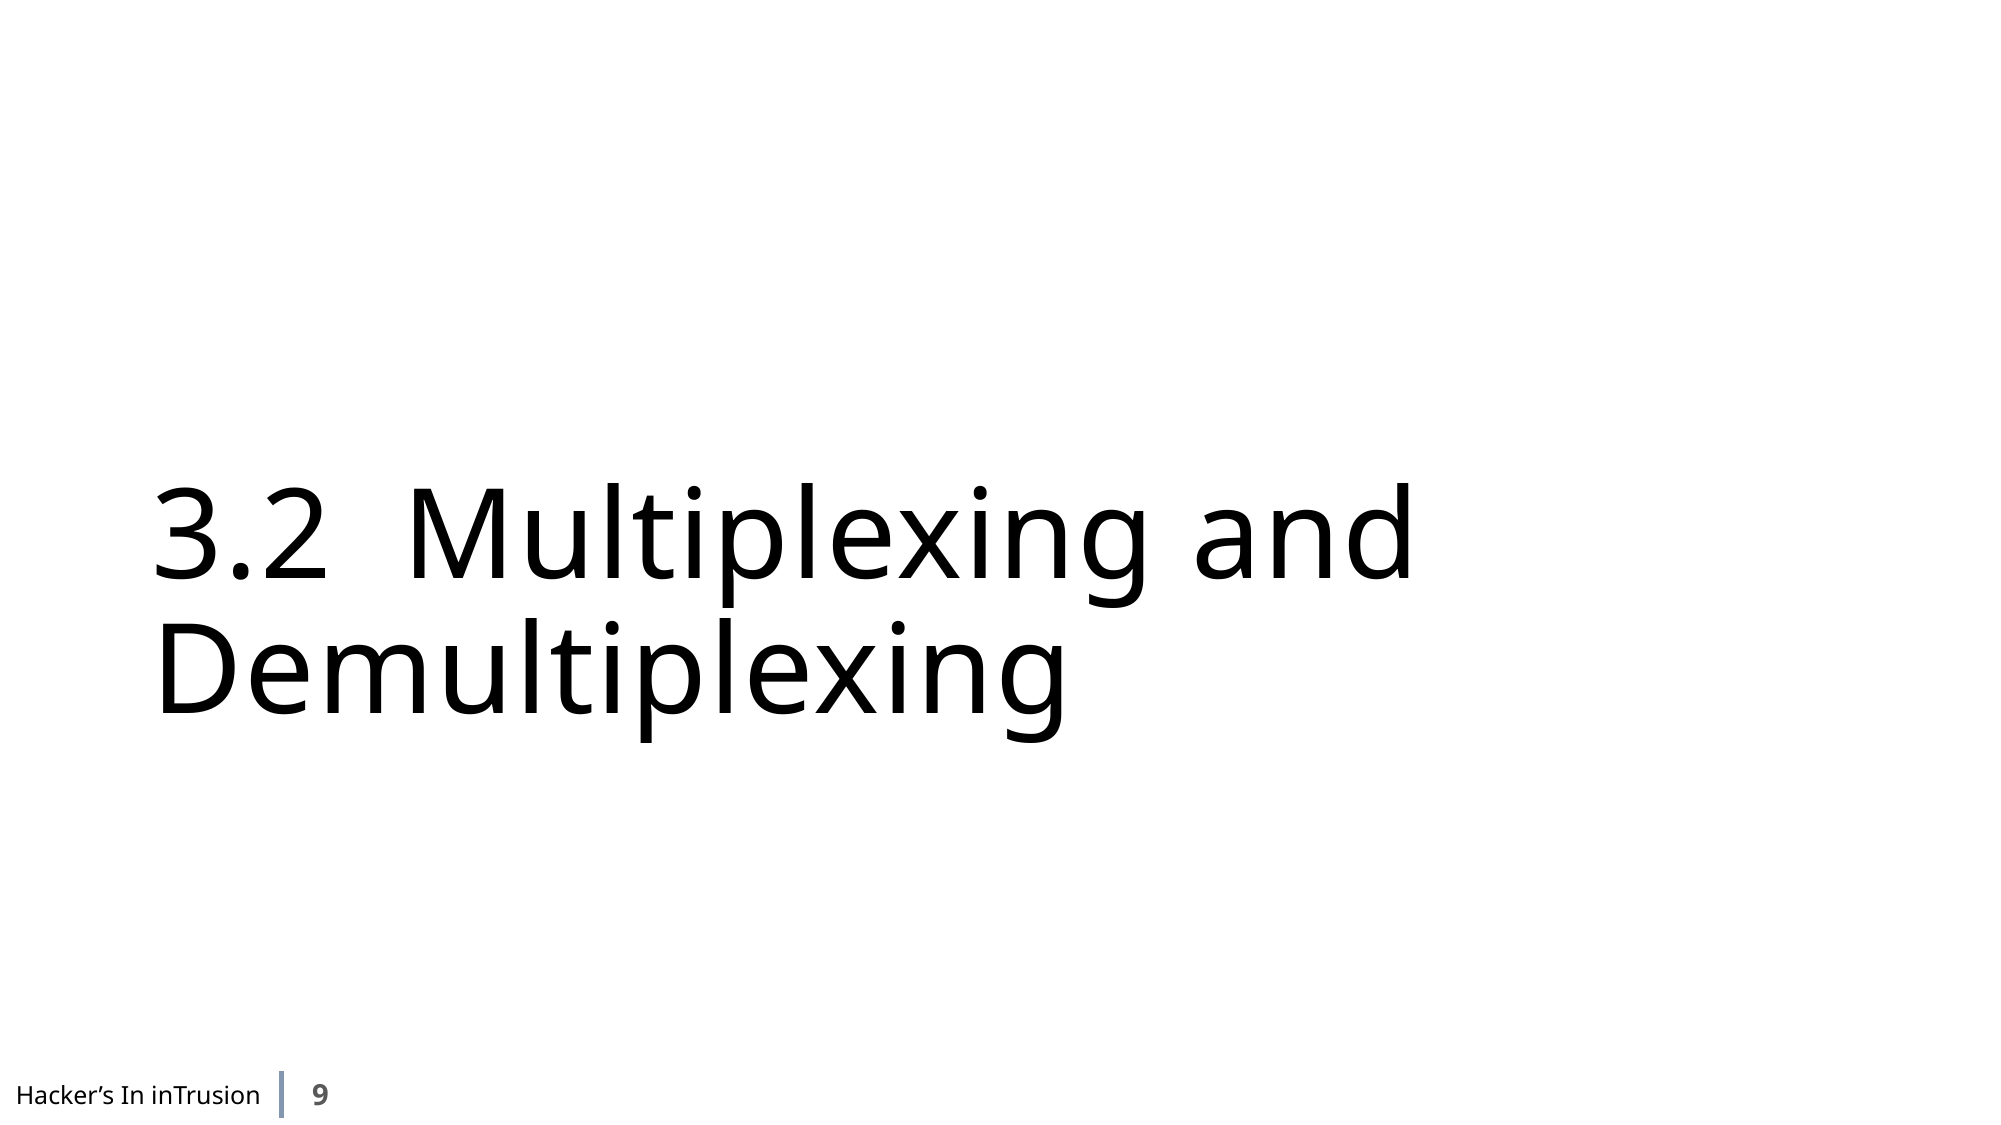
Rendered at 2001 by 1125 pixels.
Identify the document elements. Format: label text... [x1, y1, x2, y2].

title 3.2 Multiplexing and Demultiplexing [136, 280, 1862, 749]
